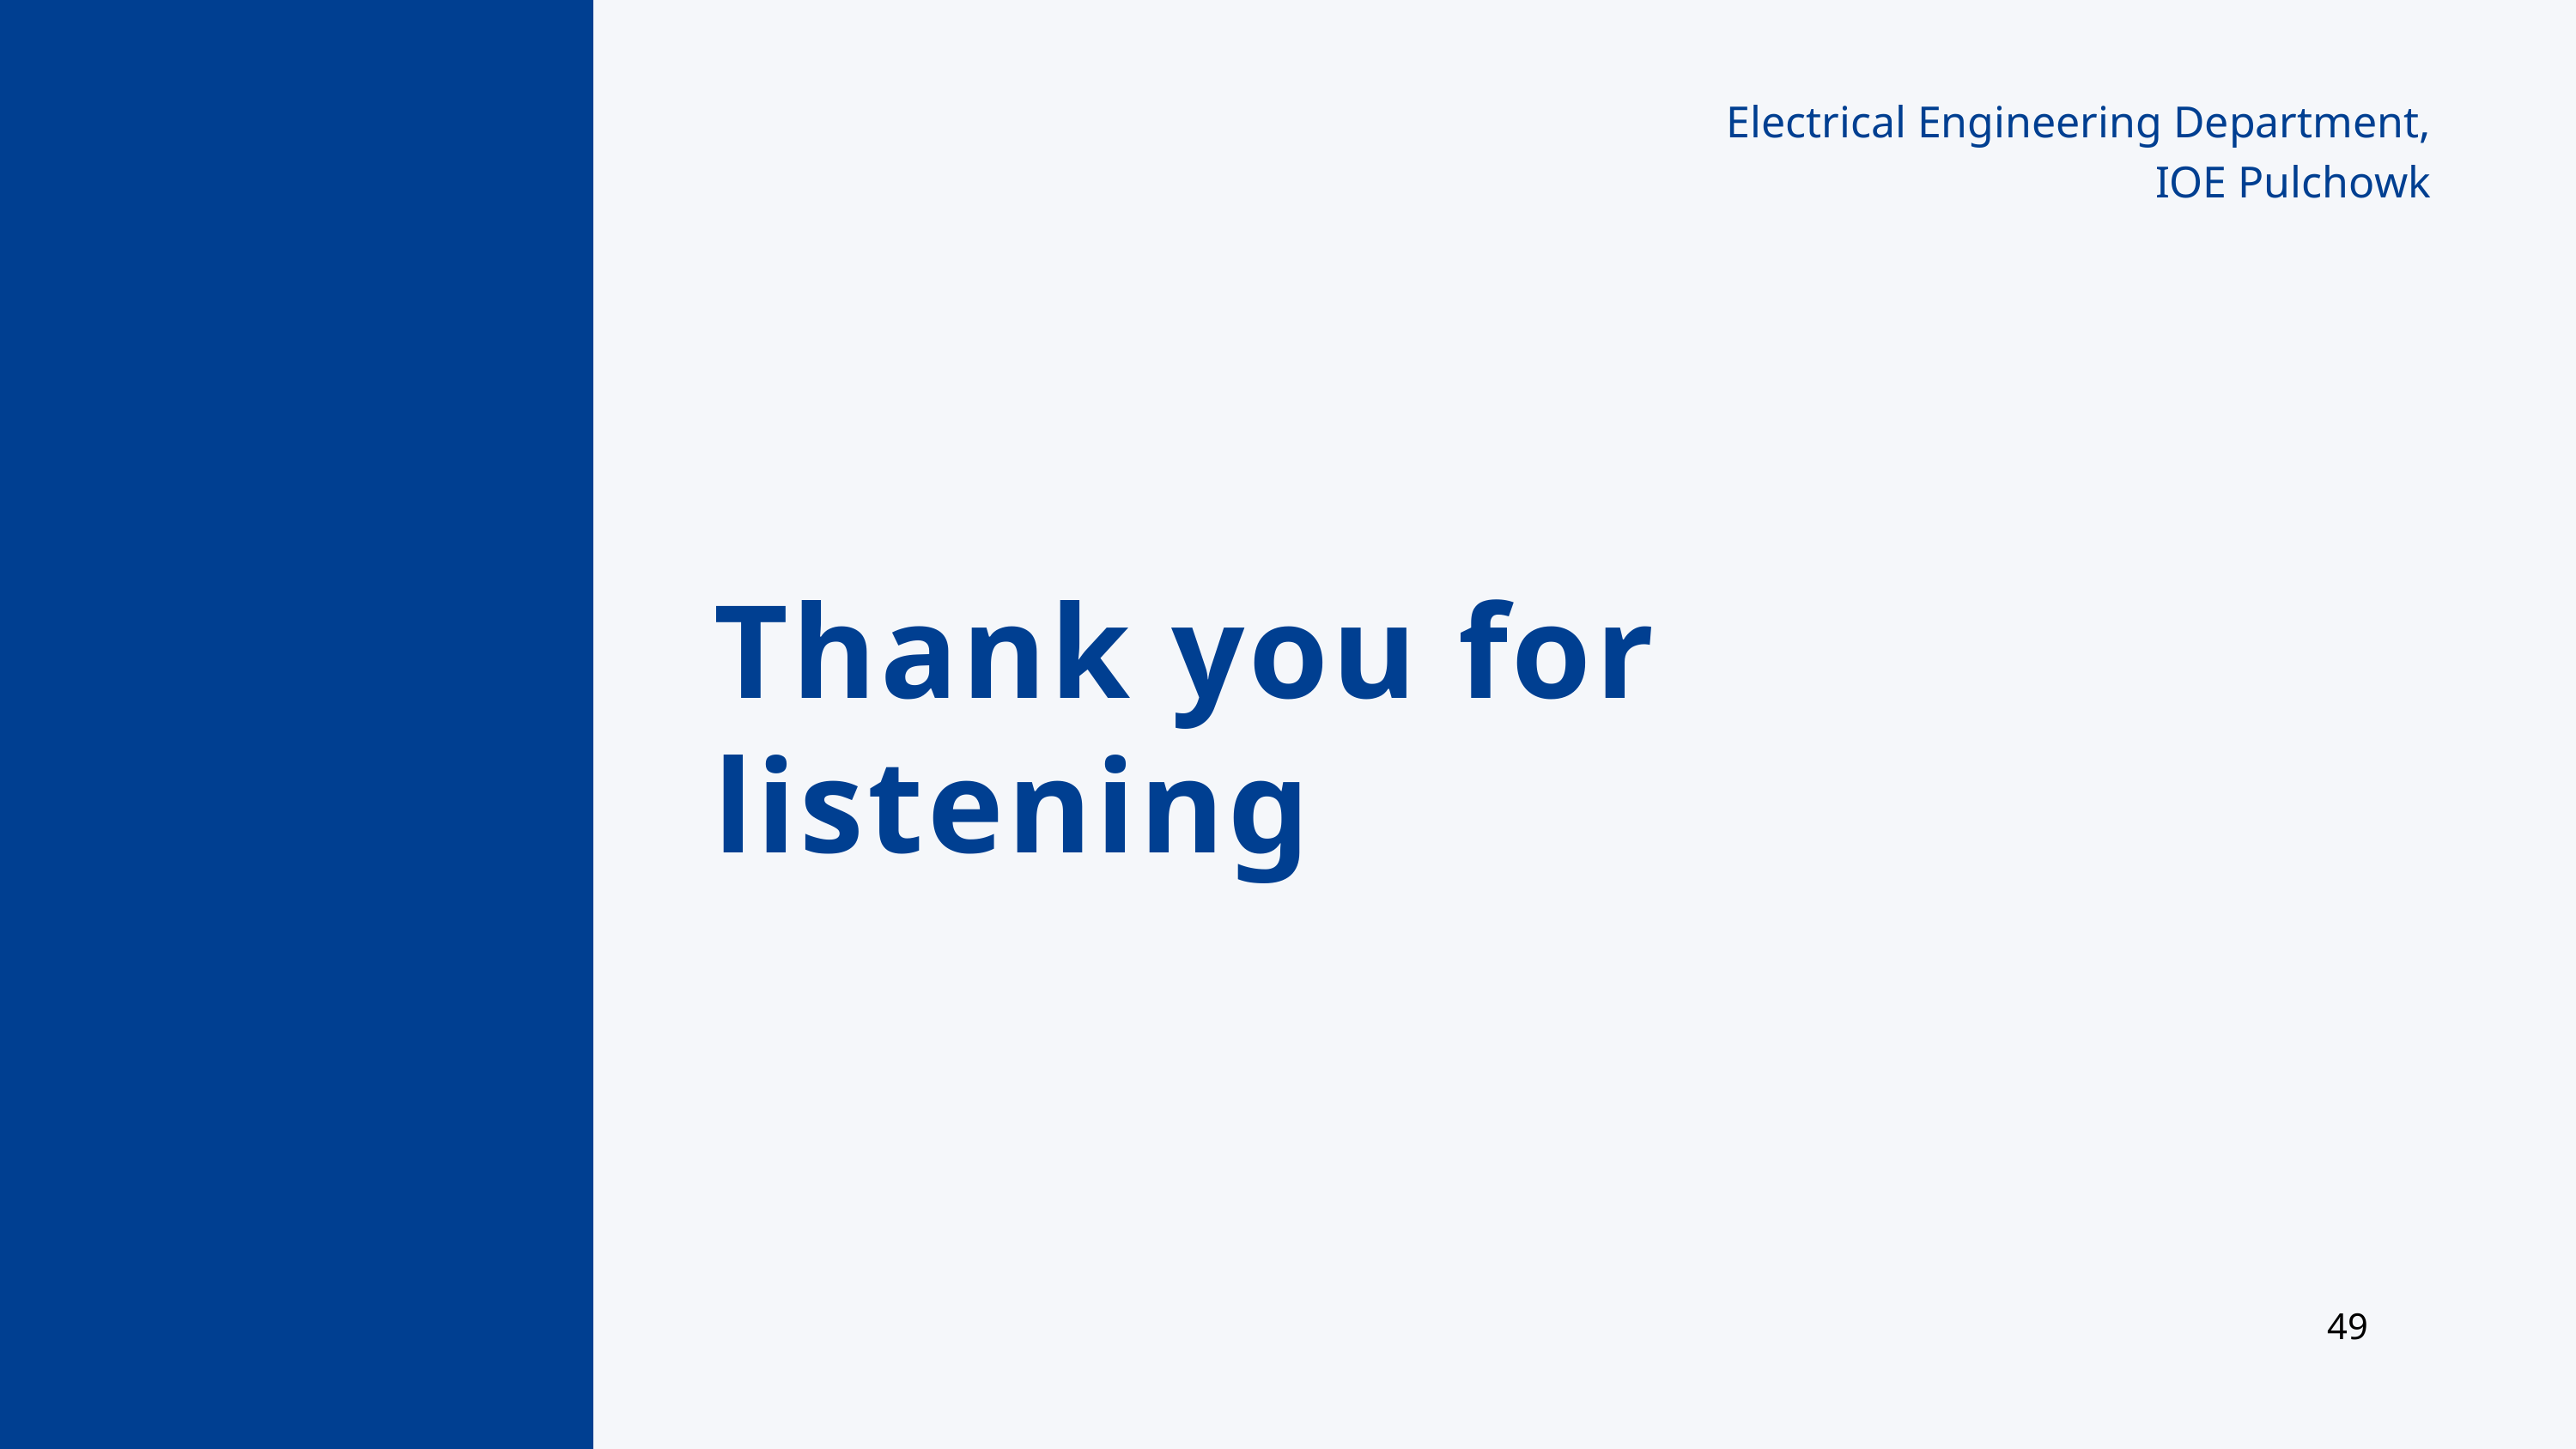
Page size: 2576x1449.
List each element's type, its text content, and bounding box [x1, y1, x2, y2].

text_box 49 [2327, 1296, 2369, 1348]
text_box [0, 0, 594, 1449]
text_box Thank you for listening [714, 570, 2432, 879]
text_box Electrical Engineering Department, IOE Pulchowk [1692, 86, 2432, 207]
